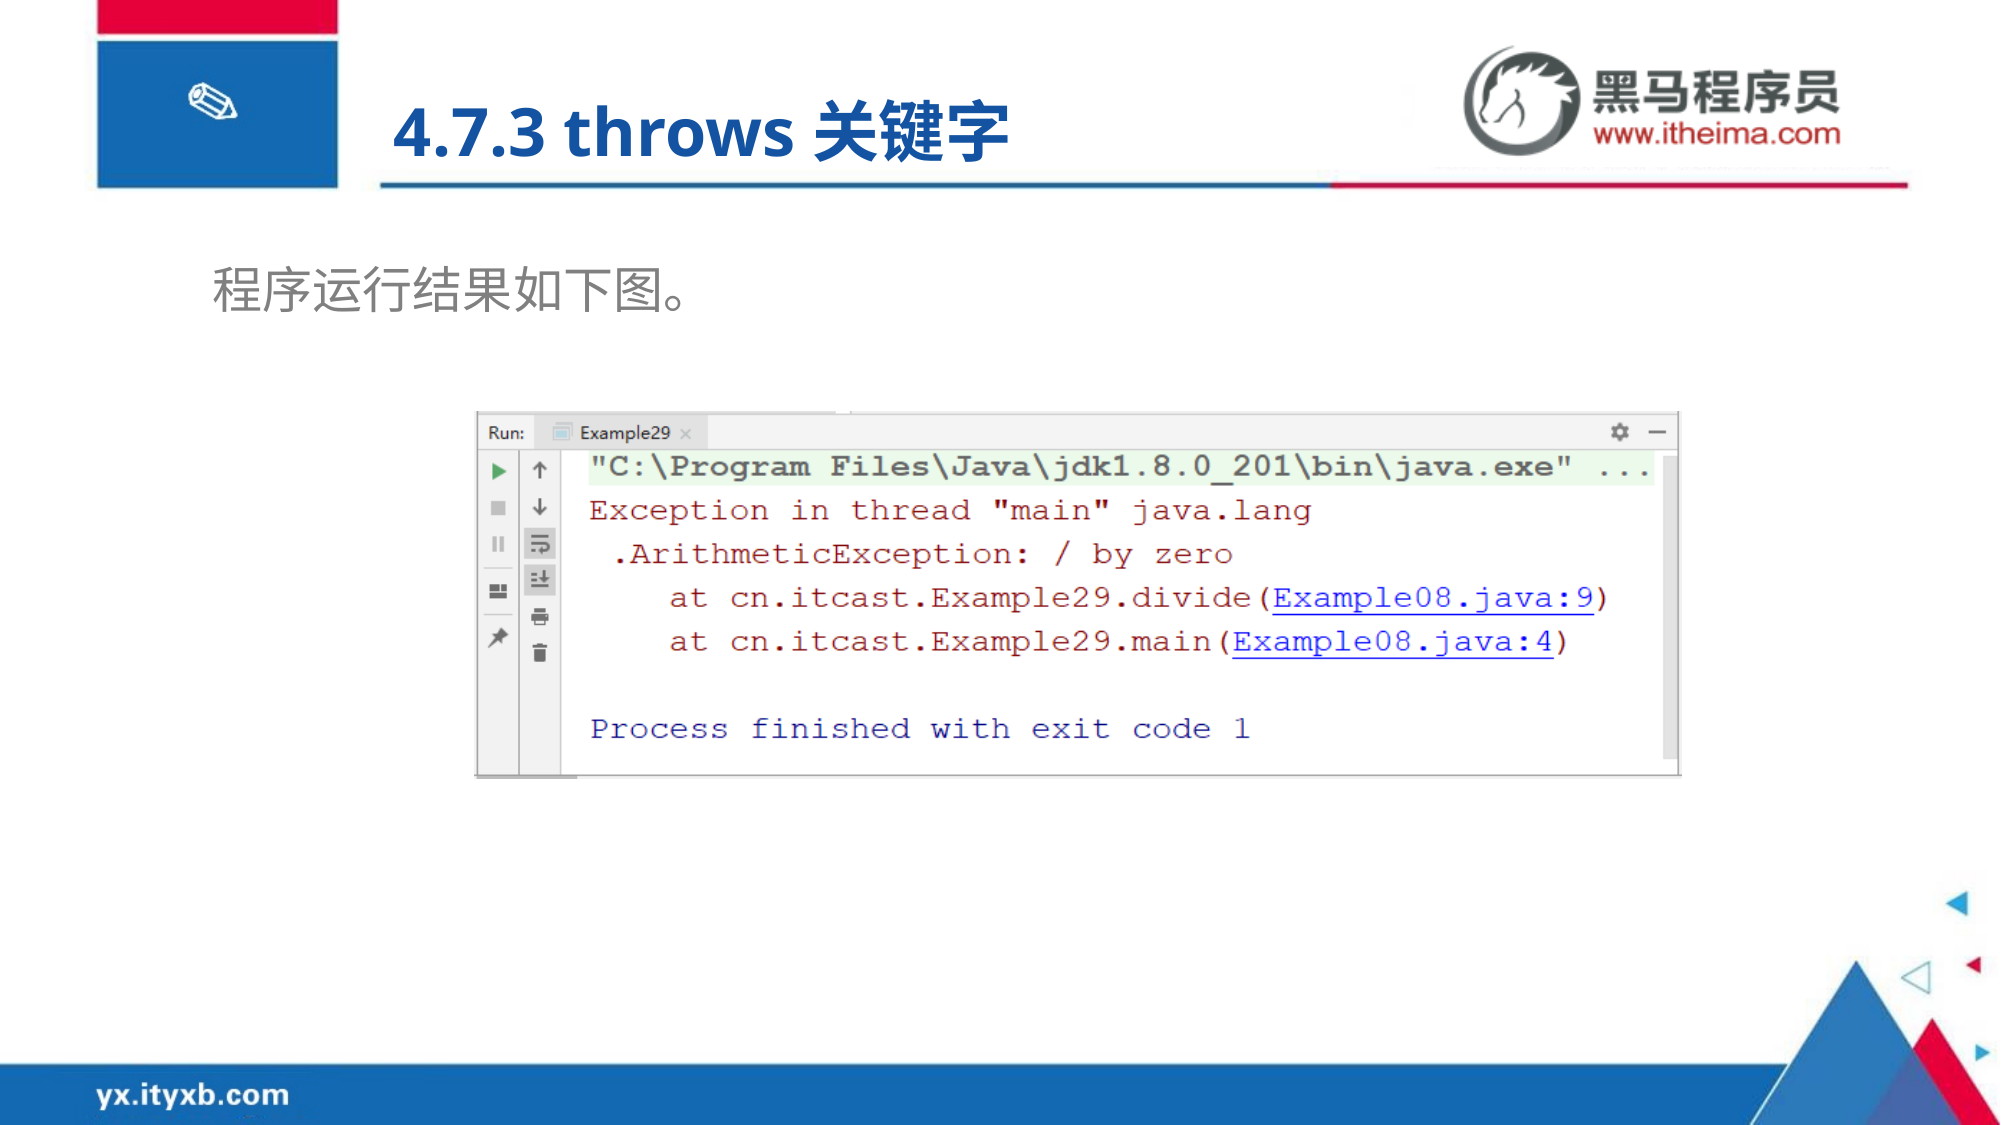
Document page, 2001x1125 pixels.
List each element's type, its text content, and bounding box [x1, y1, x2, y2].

picture [0, 0, 2001, 1125]
text_box 4.7.3 throws关键字 [379, 82, 1594, 177]
text_box 程序运行结果如下图。 [198, 221, 1222, 371]
